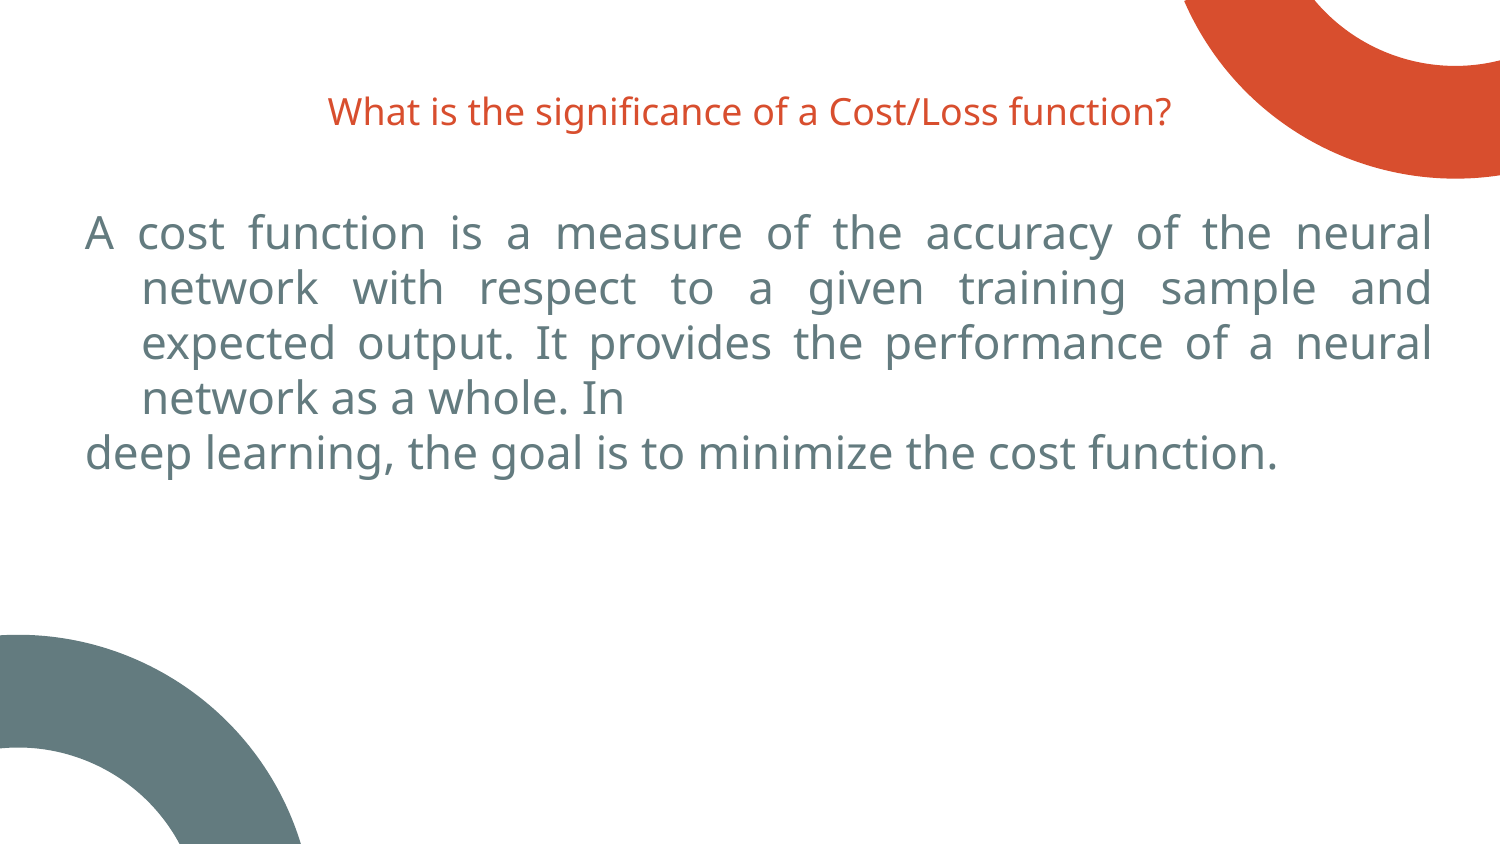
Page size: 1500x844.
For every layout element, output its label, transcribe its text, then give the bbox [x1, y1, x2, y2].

title What is the significance of a Cost/Loss function? [51, 72, 1449, 167]
text_box A cost function is a measure of the accuracy of the neural network with respect to a given training sample and expected output. It provides the performance of a neural network as a whole. In deep learning, the goal is to minimize the cost function. [51, 188, 1449, 750]
